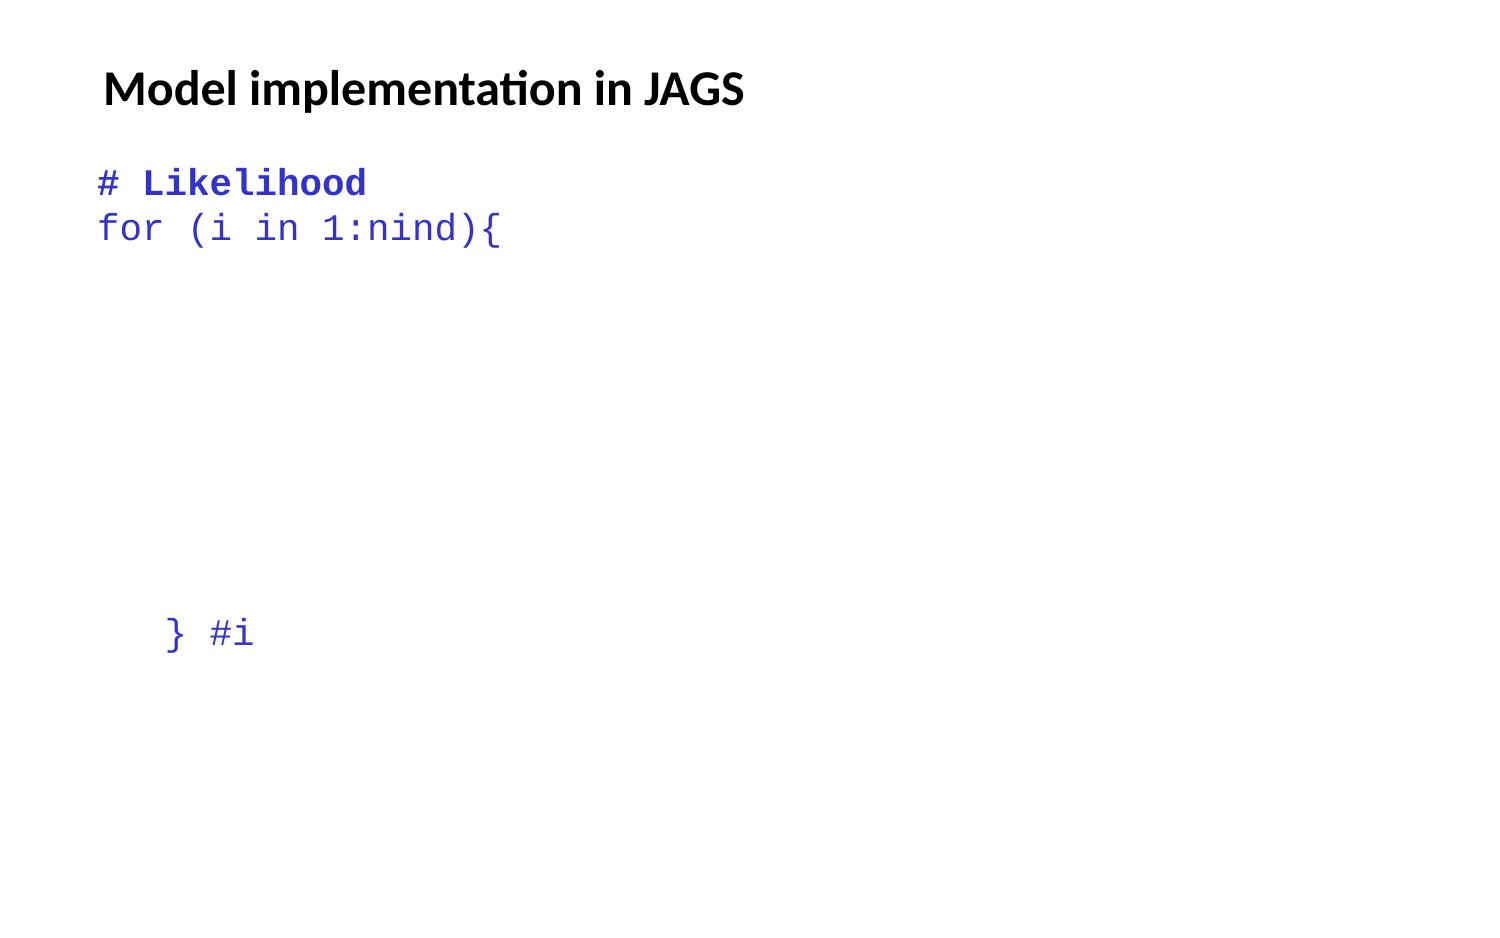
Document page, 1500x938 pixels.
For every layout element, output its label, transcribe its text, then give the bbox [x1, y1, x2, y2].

text_box Model implementation in JAGS [88, 47, 761, 123]
text_box # Likelihood for (i in 1:nind){ # Define latent state at first capture z[i,f[i]] <- y[i,f[i]] for (t in (f[i]+1):n.occasions){ # State process: draw S(t) given S(t-1) z[i,t] ~ dcat(ps[z[i,t-1], i, t-1,]) # Observation process: draw O(t) given S(t) y[i,t] ~ dcat(po[z[i,t], i, t-1,]) } #t } #i [82, 151, 1215, 661]
